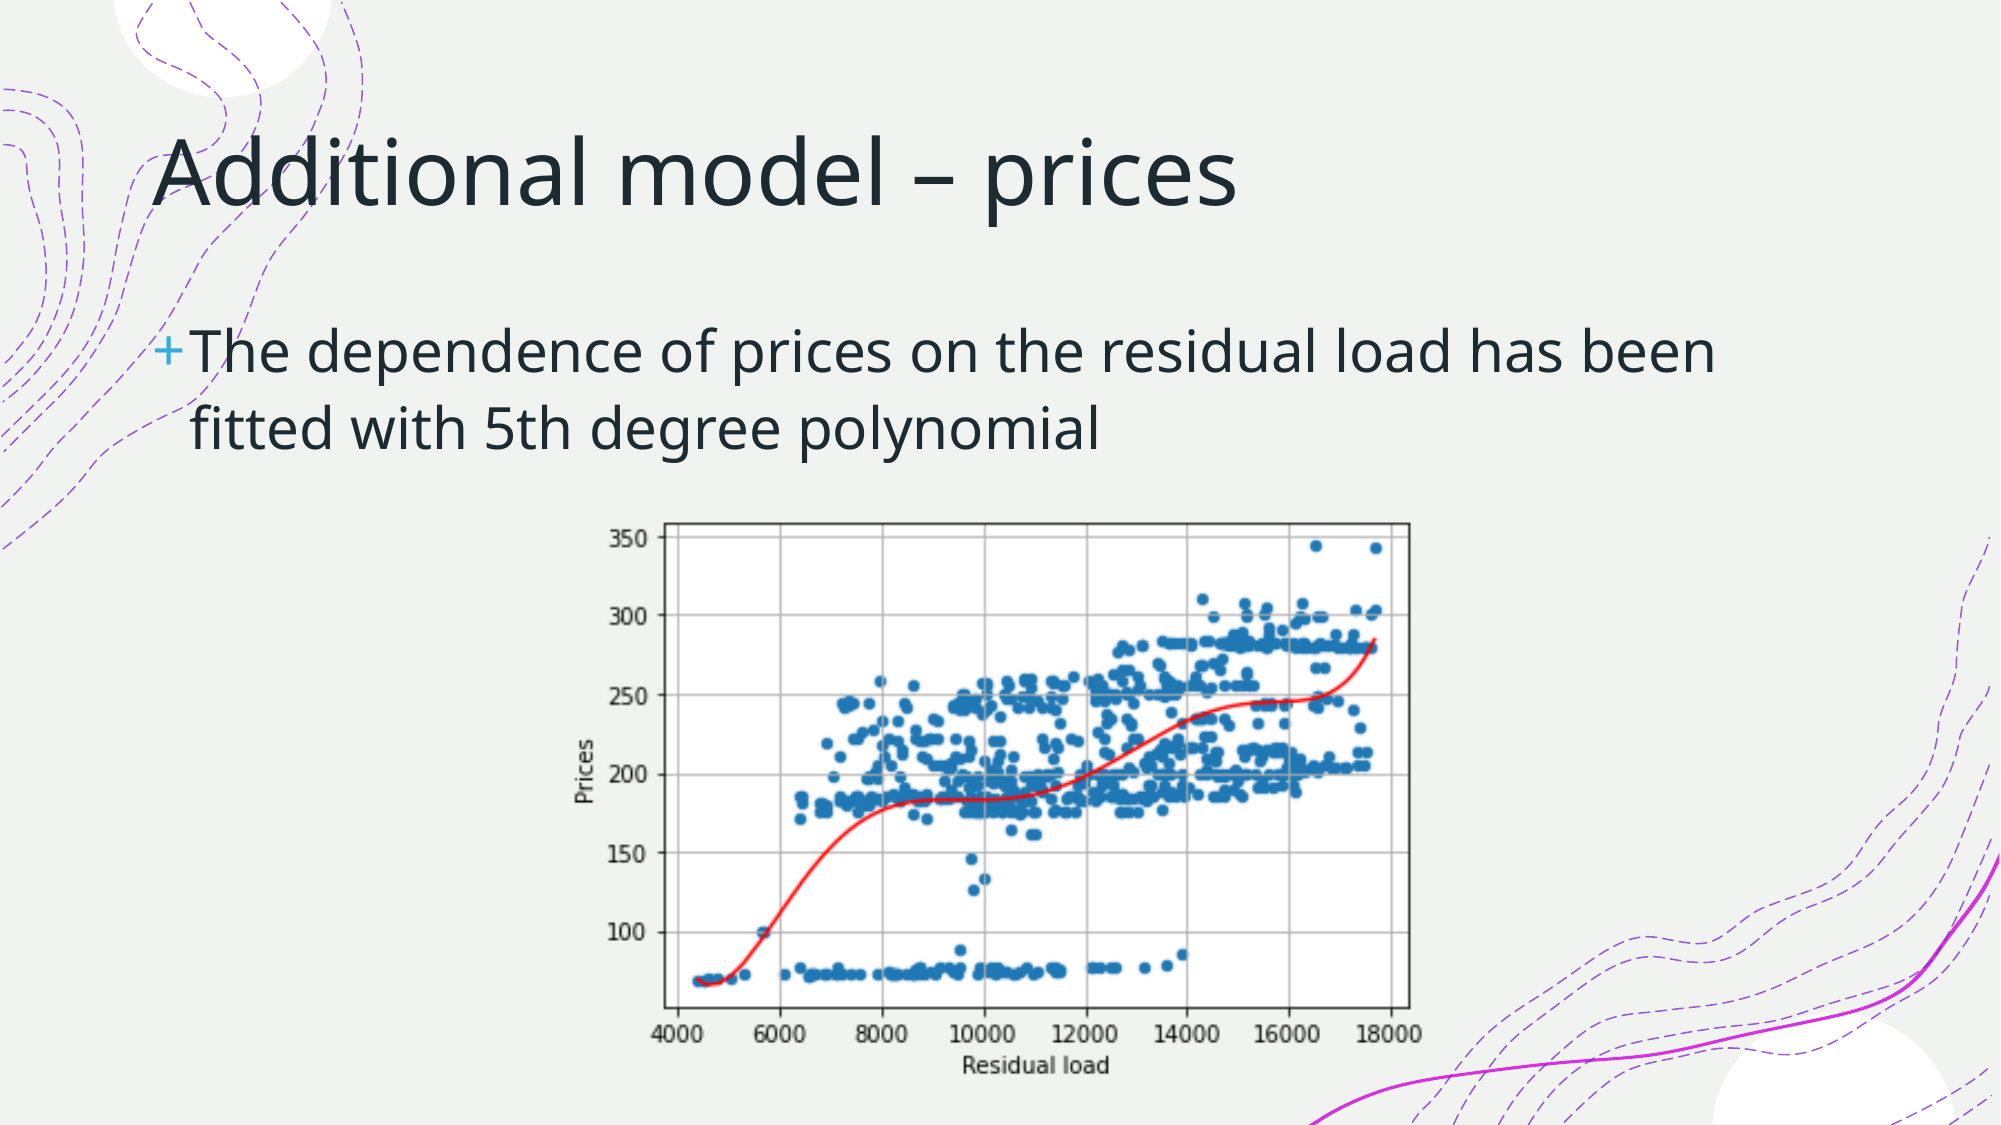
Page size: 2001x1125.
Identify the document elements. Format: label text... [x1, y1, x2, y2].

picture [560, 510, 1440, 1092]
list The dependence of prices on the residual load has been fitted with 5th degree polynomial [137, 299, 1863, 1014]
title Additional model – prices [137, 59, 1863, 278]
